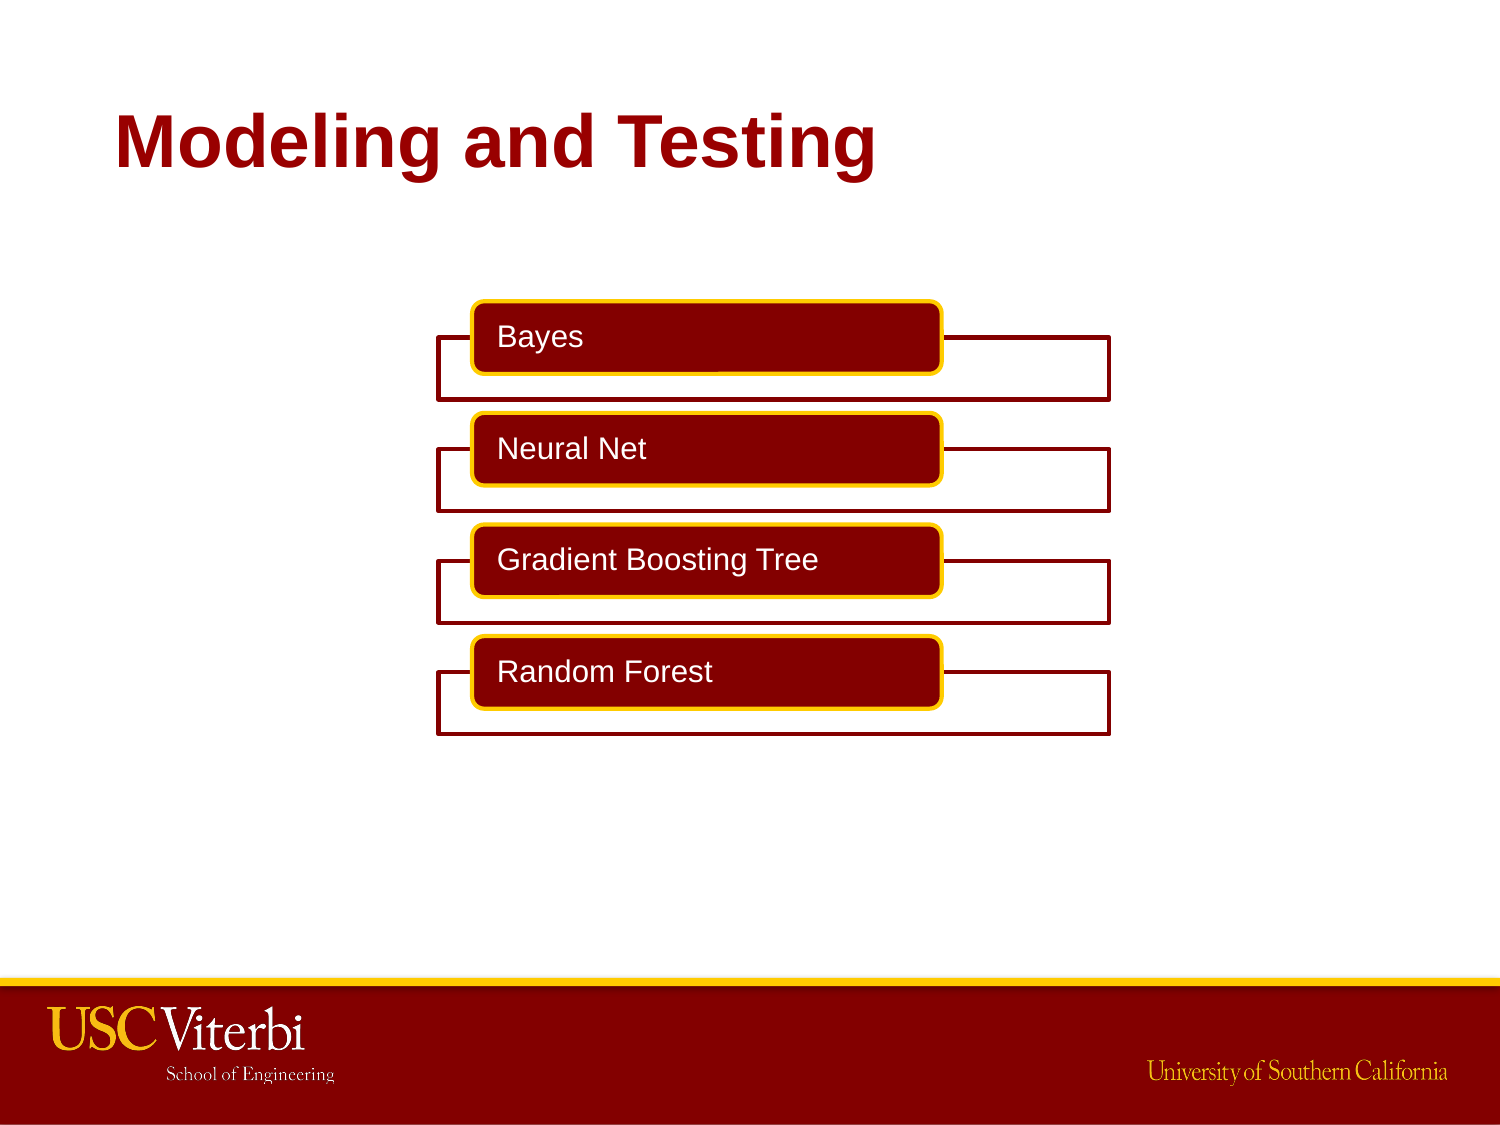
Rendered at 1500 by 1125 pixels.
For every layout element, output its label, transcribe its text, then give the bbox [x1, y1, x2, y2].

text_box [438, 298, 1110, 737]
picture [1147, 1059, 1447, 1086]
text_box Modeling and Testing [99, 43, 1450, 231]
picture [47, 1006, 334, 1084]
